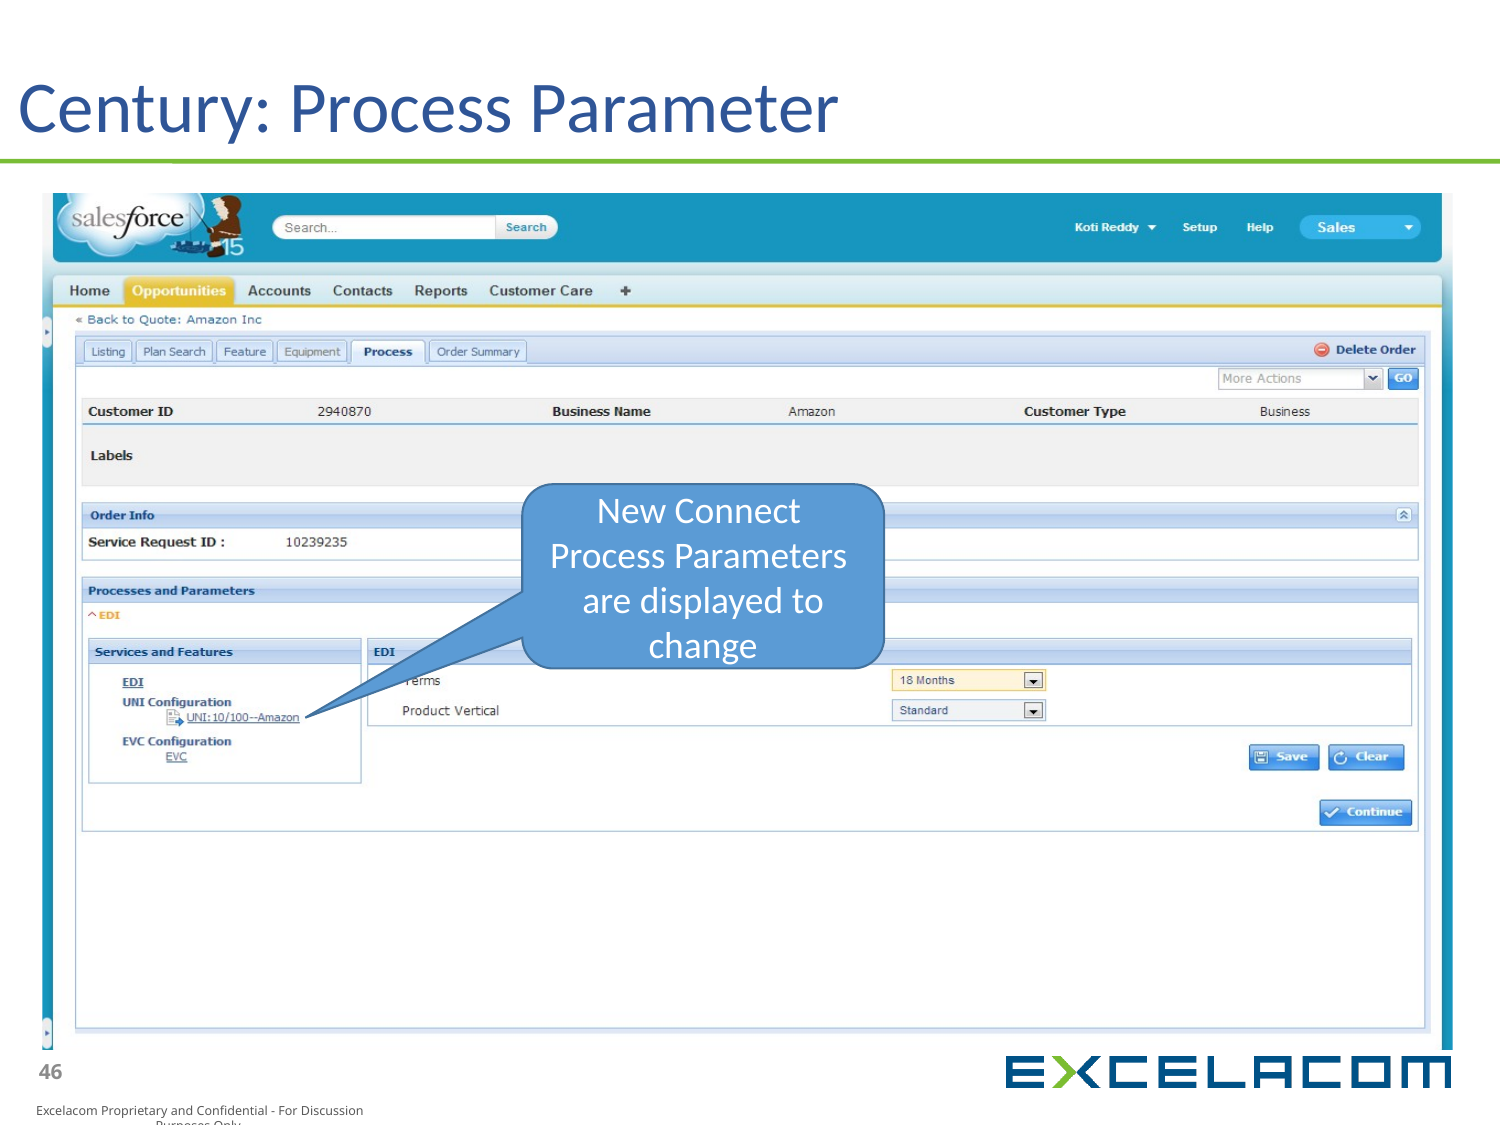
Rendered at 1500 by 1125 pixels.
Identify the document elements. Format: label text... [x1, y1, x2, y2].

text_box Century: Process Parameter [3, 51, 856, 155]
slide_number 46 [23, 1042, 93, 1103]
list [42, 193, 1453, 1050]
picture [1006, 1056, 1451, 1088]
